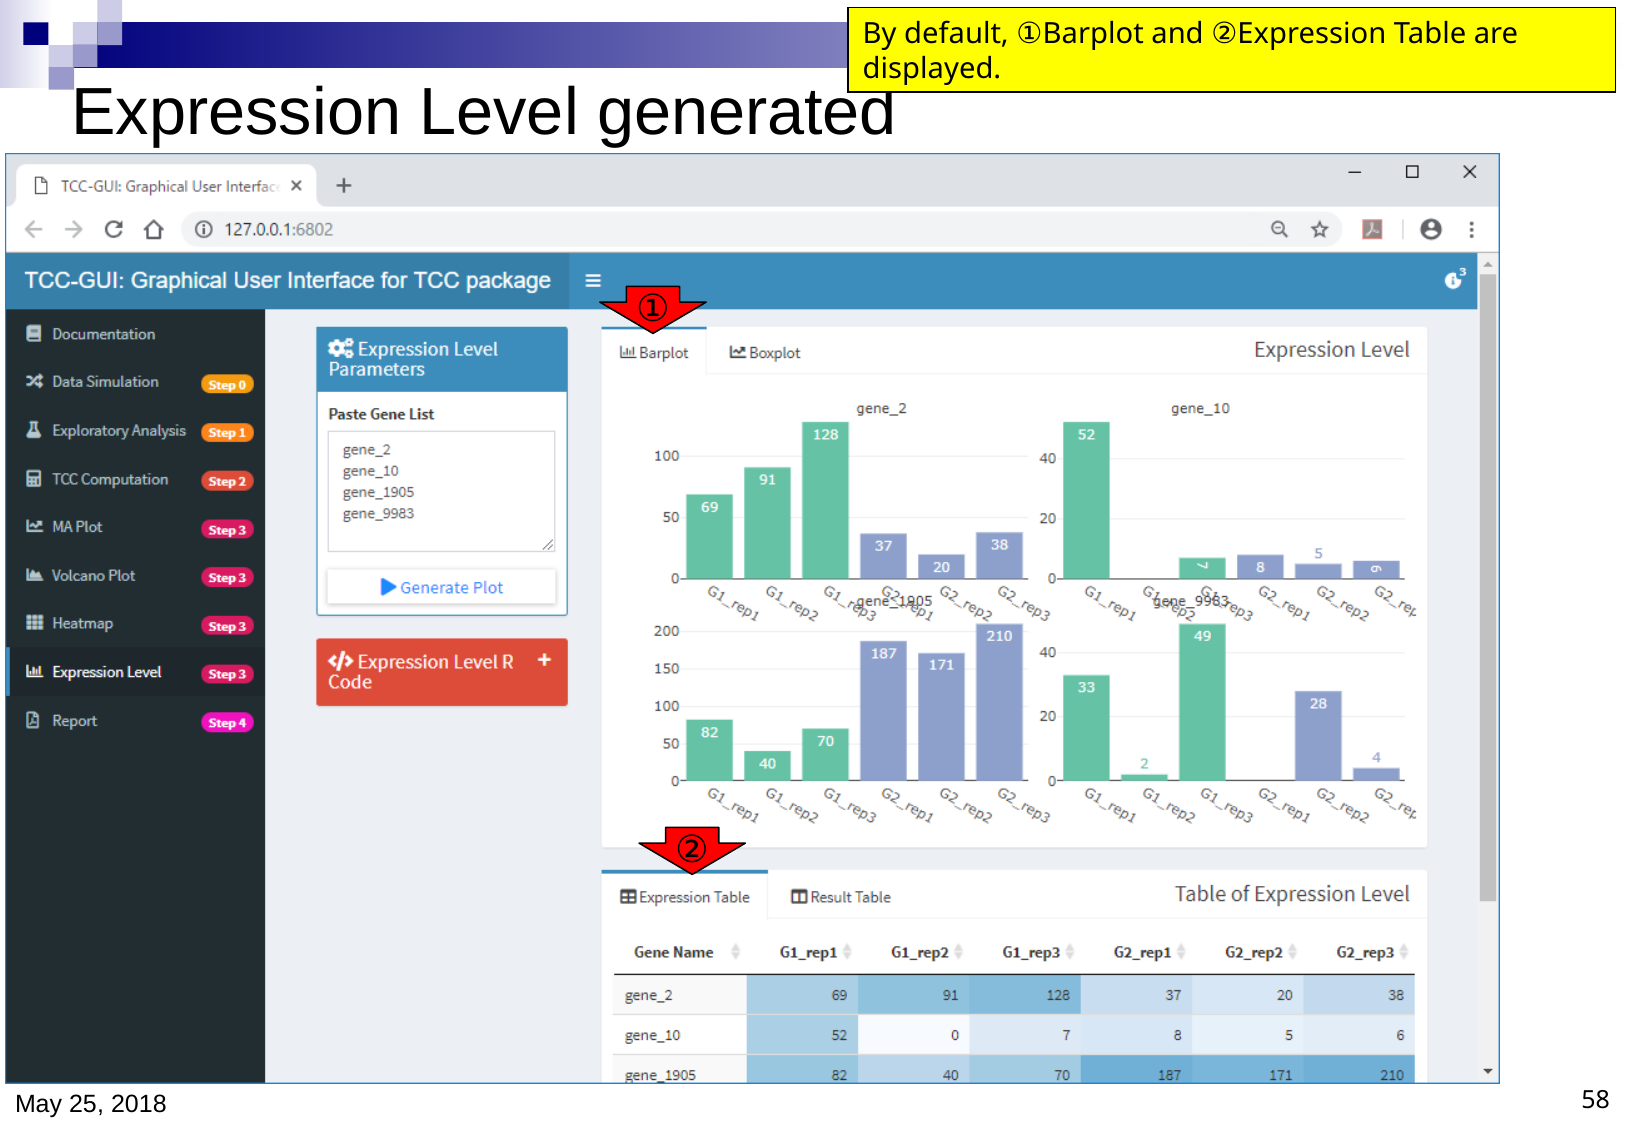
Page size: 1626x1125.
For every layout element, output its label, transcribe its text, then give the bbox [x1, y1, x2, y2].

title Expression Level generated [56, 30, 955, 151]
picture [5, 153, 1500, 1084]
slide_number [0, 1082, 423, 1125]
text_box By default, ①Barplot and ②Expression Table are displayed. [847, 7, 1616, 93]
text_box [599, 276, 707, 338]
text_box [638, 817, 746, 879]
slide_number 58 [1245, 1049, 1625, 1125]
